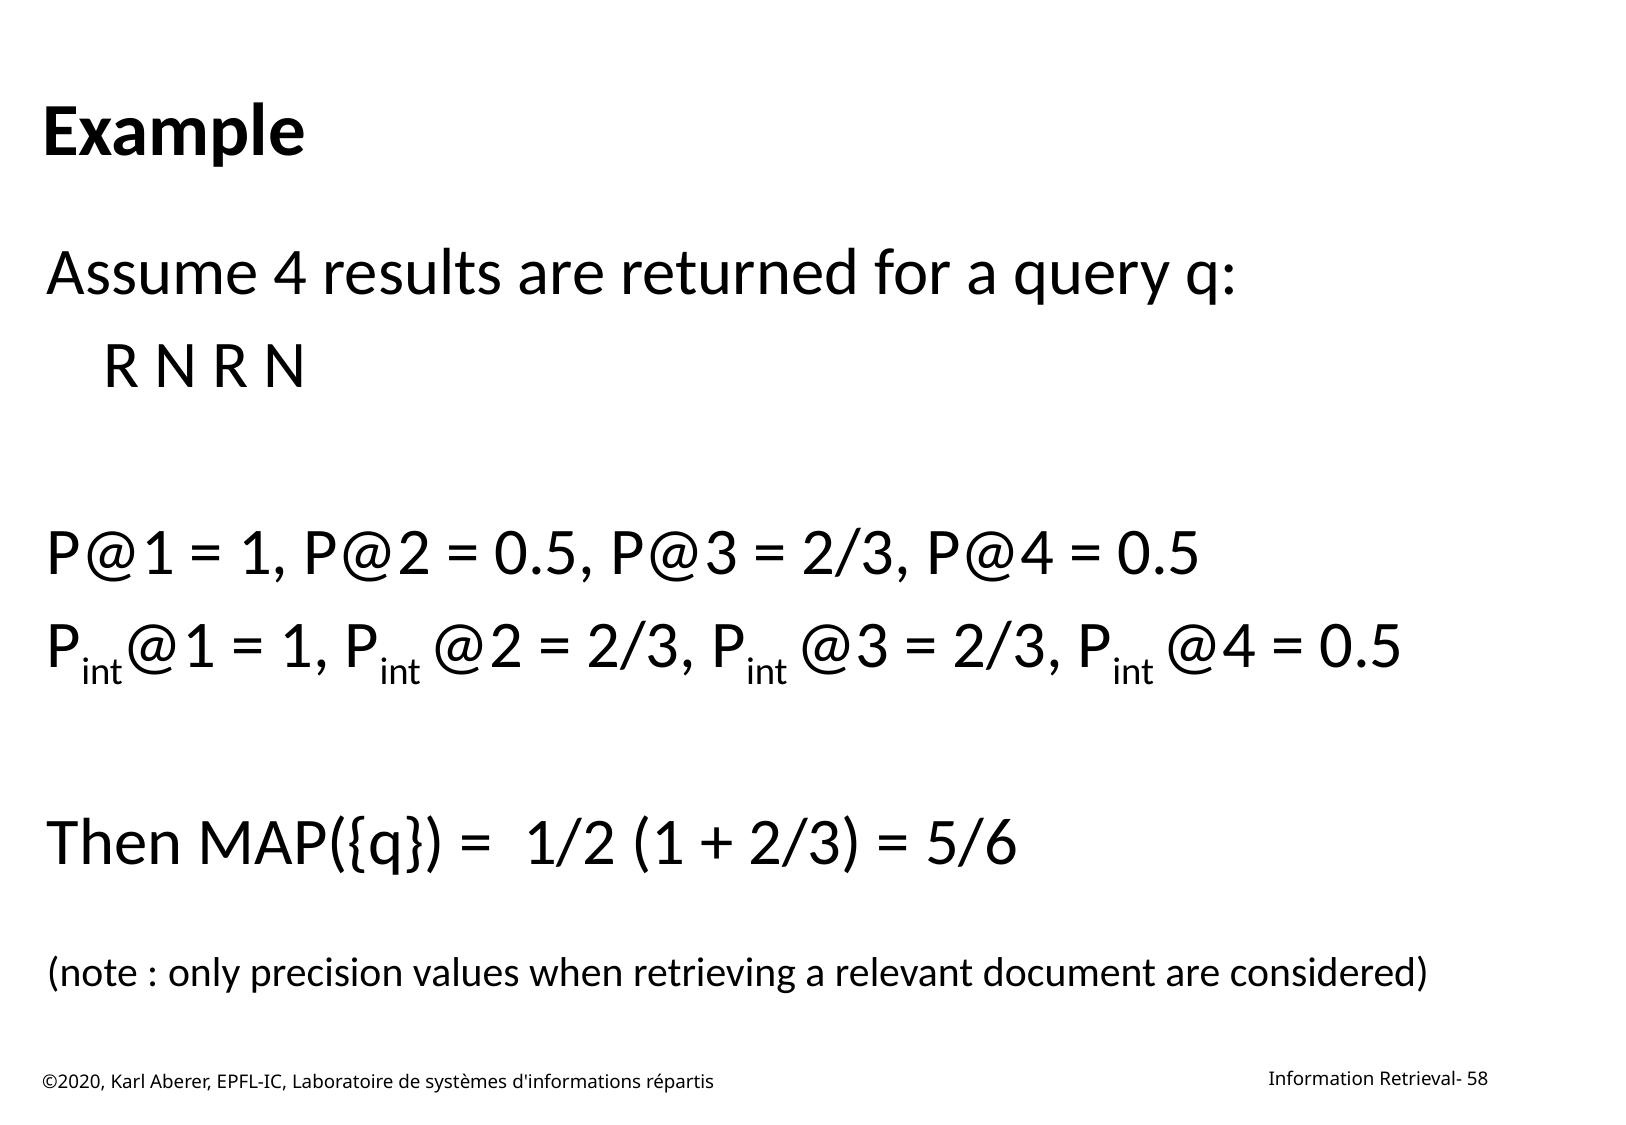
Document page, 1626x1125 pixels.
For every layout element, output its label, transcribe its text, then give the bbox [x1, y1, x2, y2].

title Example [27, 50, 1504, 200]
list Assume 4 results are returned for a query q: R N R N P@1 = 1, P@2 = 0.5, P@3 = 2/3, P@4 = 0.5 Pint@1 = 1, Pint @2 = 2/3, Pint @3 = 2/3, Pint @4 = 0.5 Then MAP({q}) = 1/2 (1 + 2/3) = 5/6 (note : only precision values when retrieving a relevant document are considered) [31, 220, 1508, 1045]
footer ©2020, Karl Aberer, EPFL-IC, Laboratoire de systèmes d'informations répartis [26, 1062, 1071, 1101]
